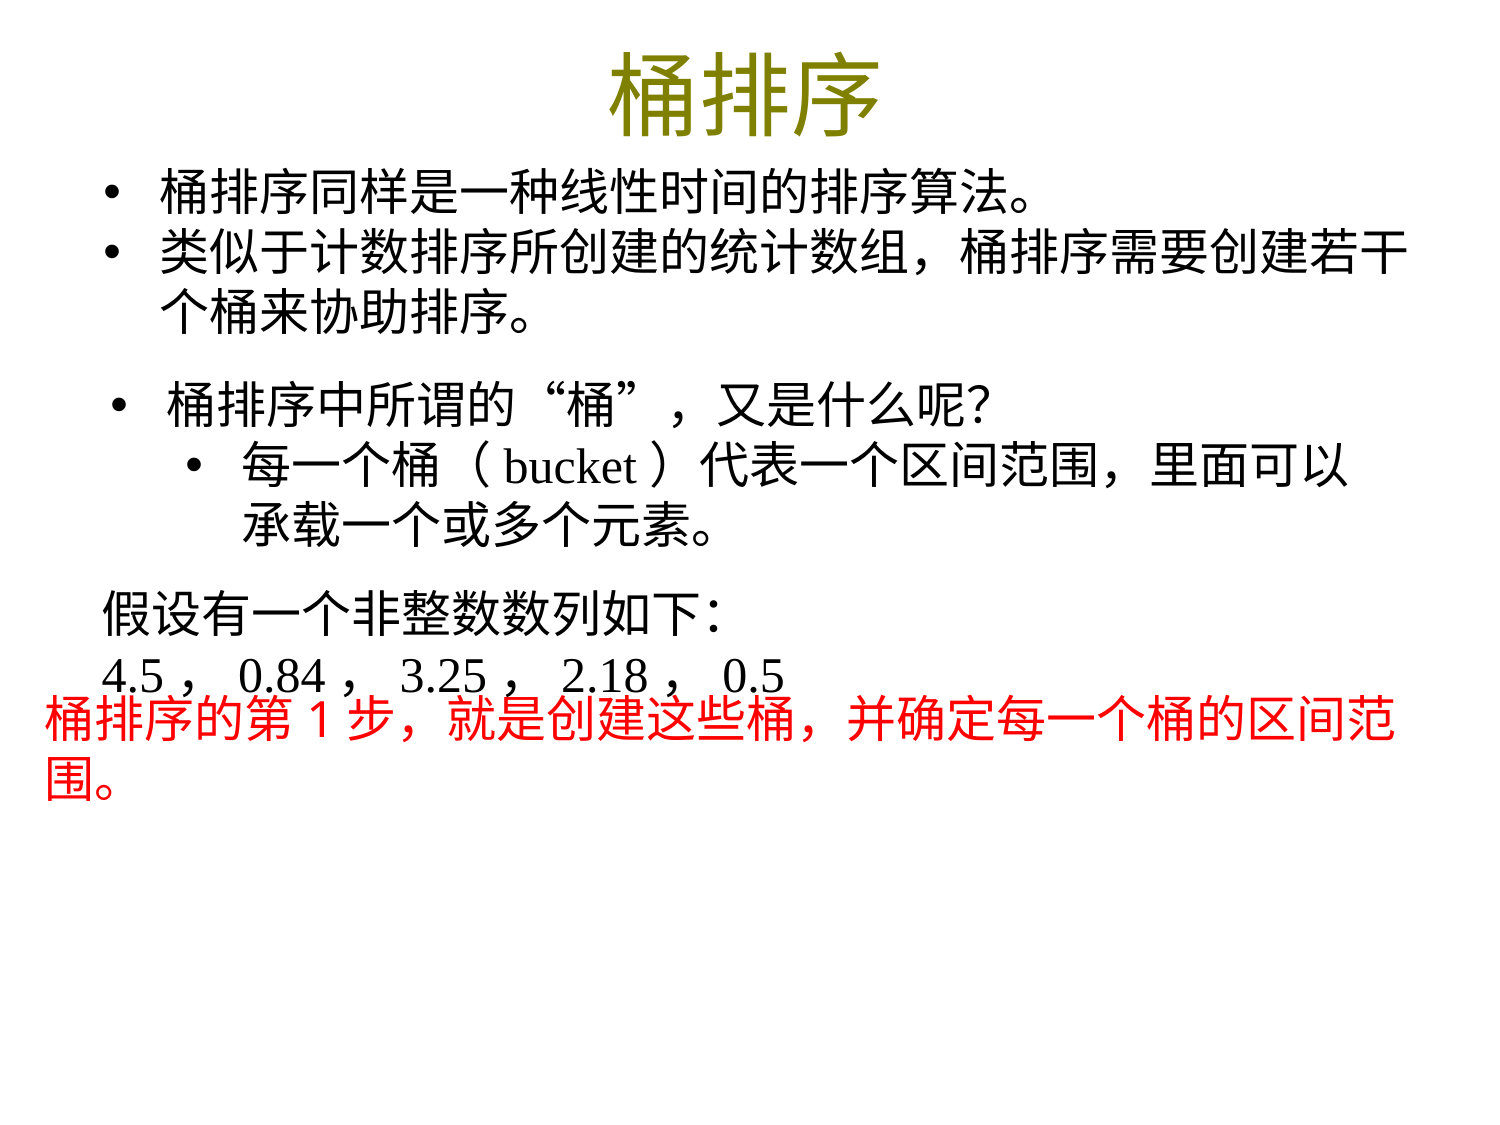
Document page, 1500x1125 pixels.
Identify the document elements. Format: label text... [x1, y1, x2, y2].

text_box 桶排序的第1步，就是创建这些桶，并确定每一个桶的区间范围。 [29, 680, 1436, 816]
text_box 假设有一个非整数数列如下：4.5，0.84，3.25，2.18，0.5 [86, 575, 1435, 680]
text_box 桶排序中所谓的“桶”，又是什么呢？ 每一个桶（bucket）代表一个区间范围，里面可以承载一个或多个元素。 [95, 366, 1395, 562]
text_box 桶排序同样是一种线性时间的排序算法。 类似于计数排序所创建的统计数组，桶排序需要创建若干个桶来协助排序。 [88, 153, 1436, 349]
title 桶排序 [107, 30, 1383, 153]
